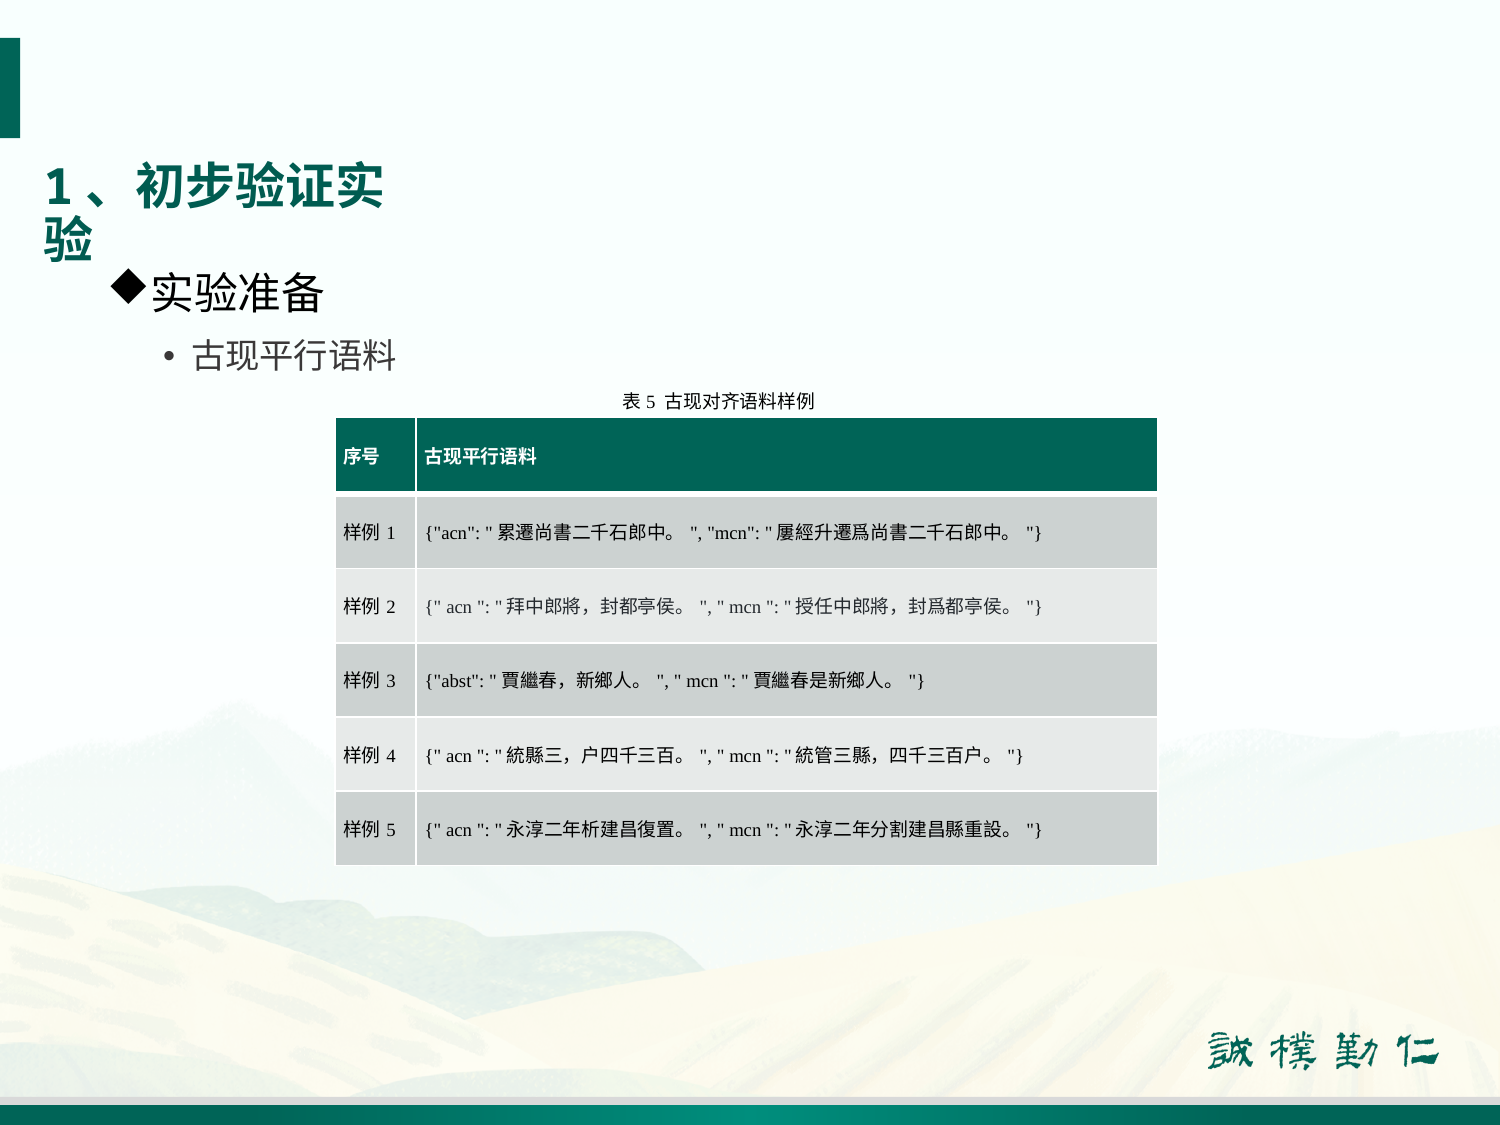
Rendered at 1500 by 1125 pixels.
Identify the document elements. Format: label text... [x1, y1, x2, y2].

table_cell {" acn ": "拜中郎將，封都亭侯。", " mcn ": "授任中郎將，封爲都亭侯。"} [417, 569, 1157, 642]
list 实验准备 古现平行语料 [91, 248, 1386, 391]
table_cell 样例5 [336, 792, 415, 865]
text_box 表5 古现对齐语料样例 [341, 373, 1096, 420]
title 1、初步验证实验 [28, 180, 440, 251]
table_cell 样例1 [336, 497, 415, 568]
table_cell {"acn": "累遷尚書二千石郎中。", "mcn": "屢經升遷爲尚書二千石郎中。"} [417, 497, 1157, 568]
table_cell 样例2 [336, 569, 415, 642]
table_cell 样例3 [336, 644, 415, 716]
table_cell {" acn ": "永淳二年析建昌復置。", " mcn ": "永淳二年分割建昌縣重設。"} [417, 792, 1157, 865]
table_header 序号 [336, 418, 415, 491]
table_cell {"abst": "賈繼春，新鄉人。", " mcn ": "賈繼春是新鄉人。"} [417, 644, 1157, 716]
table_header 古现平行语料 [417, 418, 1157, 491]
table_cell {" acn ": "統縣三，户四千三百。", " mcn ": "統管三縣，四千三百户。"} [417, 718, 1157, 790]
table_cell 样例4 [336, 718, 415, 790]
picture [1208, 1017, 1439, 1084]
